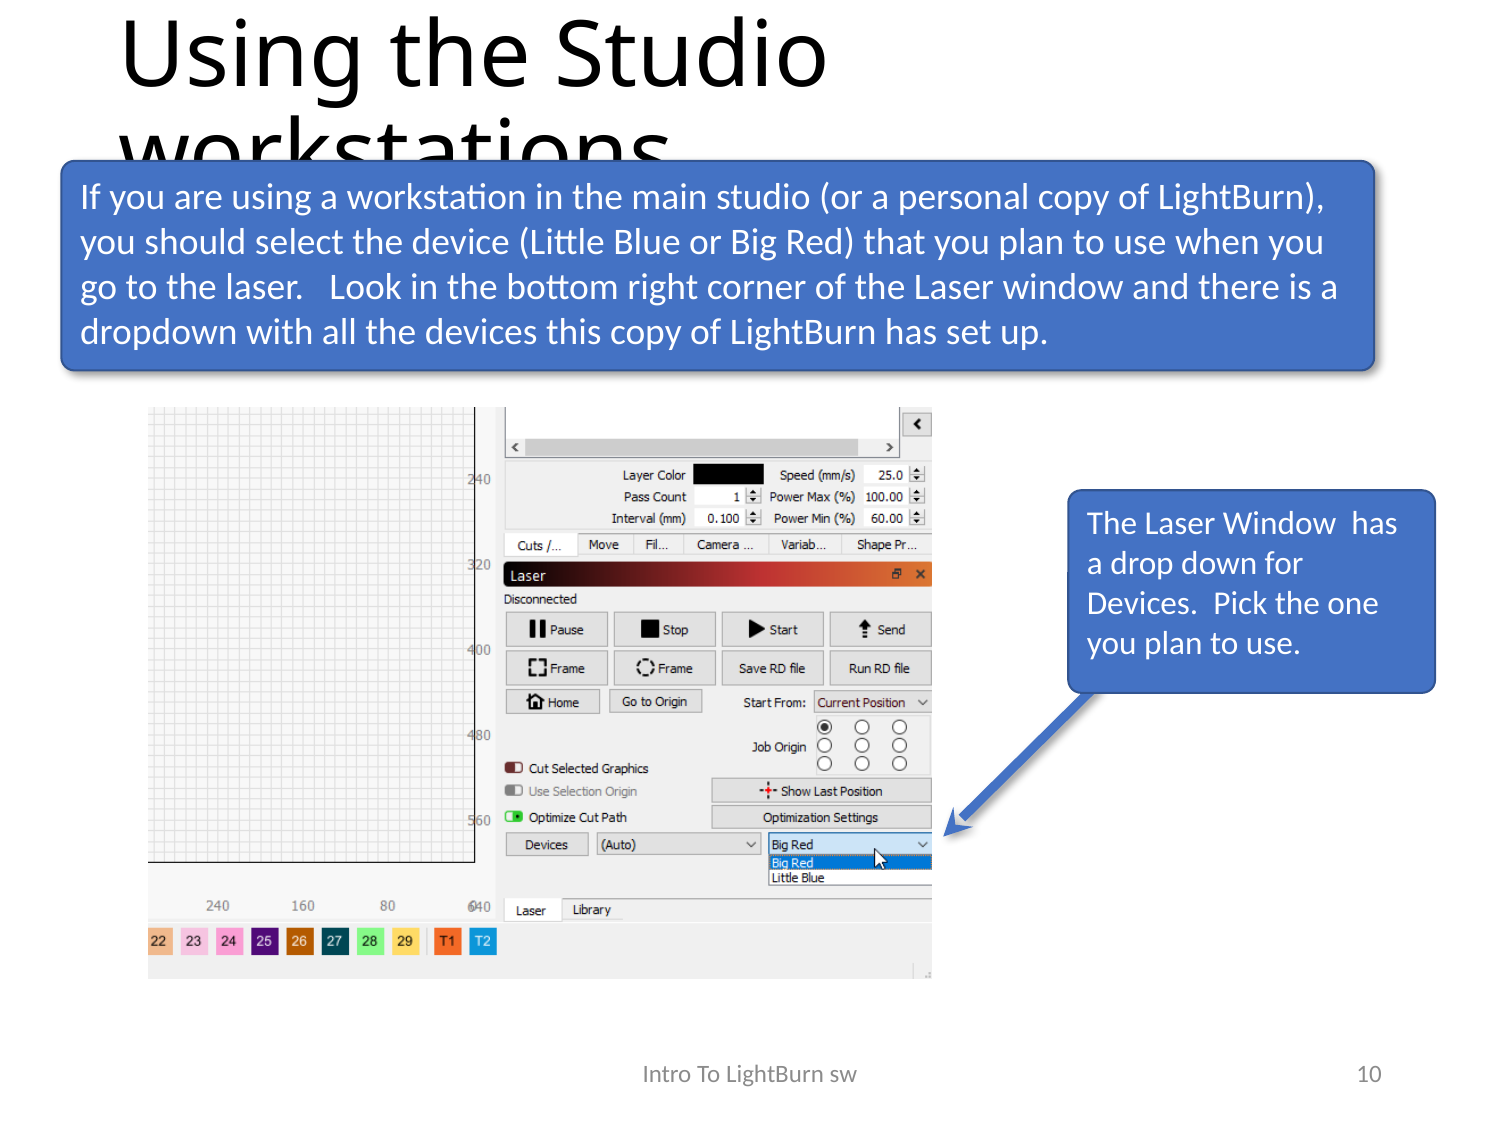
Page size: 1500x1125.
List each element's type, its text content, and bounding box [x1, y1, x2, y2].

footer Intro To LightBurn sw [496, 1042, 1004, 1103]
text_box If you are using a workstation in the main studio (or a personal copy of LightBurn), you should select the device (Little Blue or Big Red) that you plan to use when you go to the laser. Look in the bottom right corner of the Laser window and there is a dropdown with all the devices this copy of LightBurn has set up. [60, 159, 1376, 372]
title Using the Studio workstations [103, 59, 1397, 153]
slide_number 10 [1059, 1042, 1397, 1103]
picture [148, 407, 932, 979]
text_box The Laser Window has a drop down for Devices. Pick the one you plan to use. [1067, 489, 1437, 694]
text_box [943, 685, 1097, 837]
